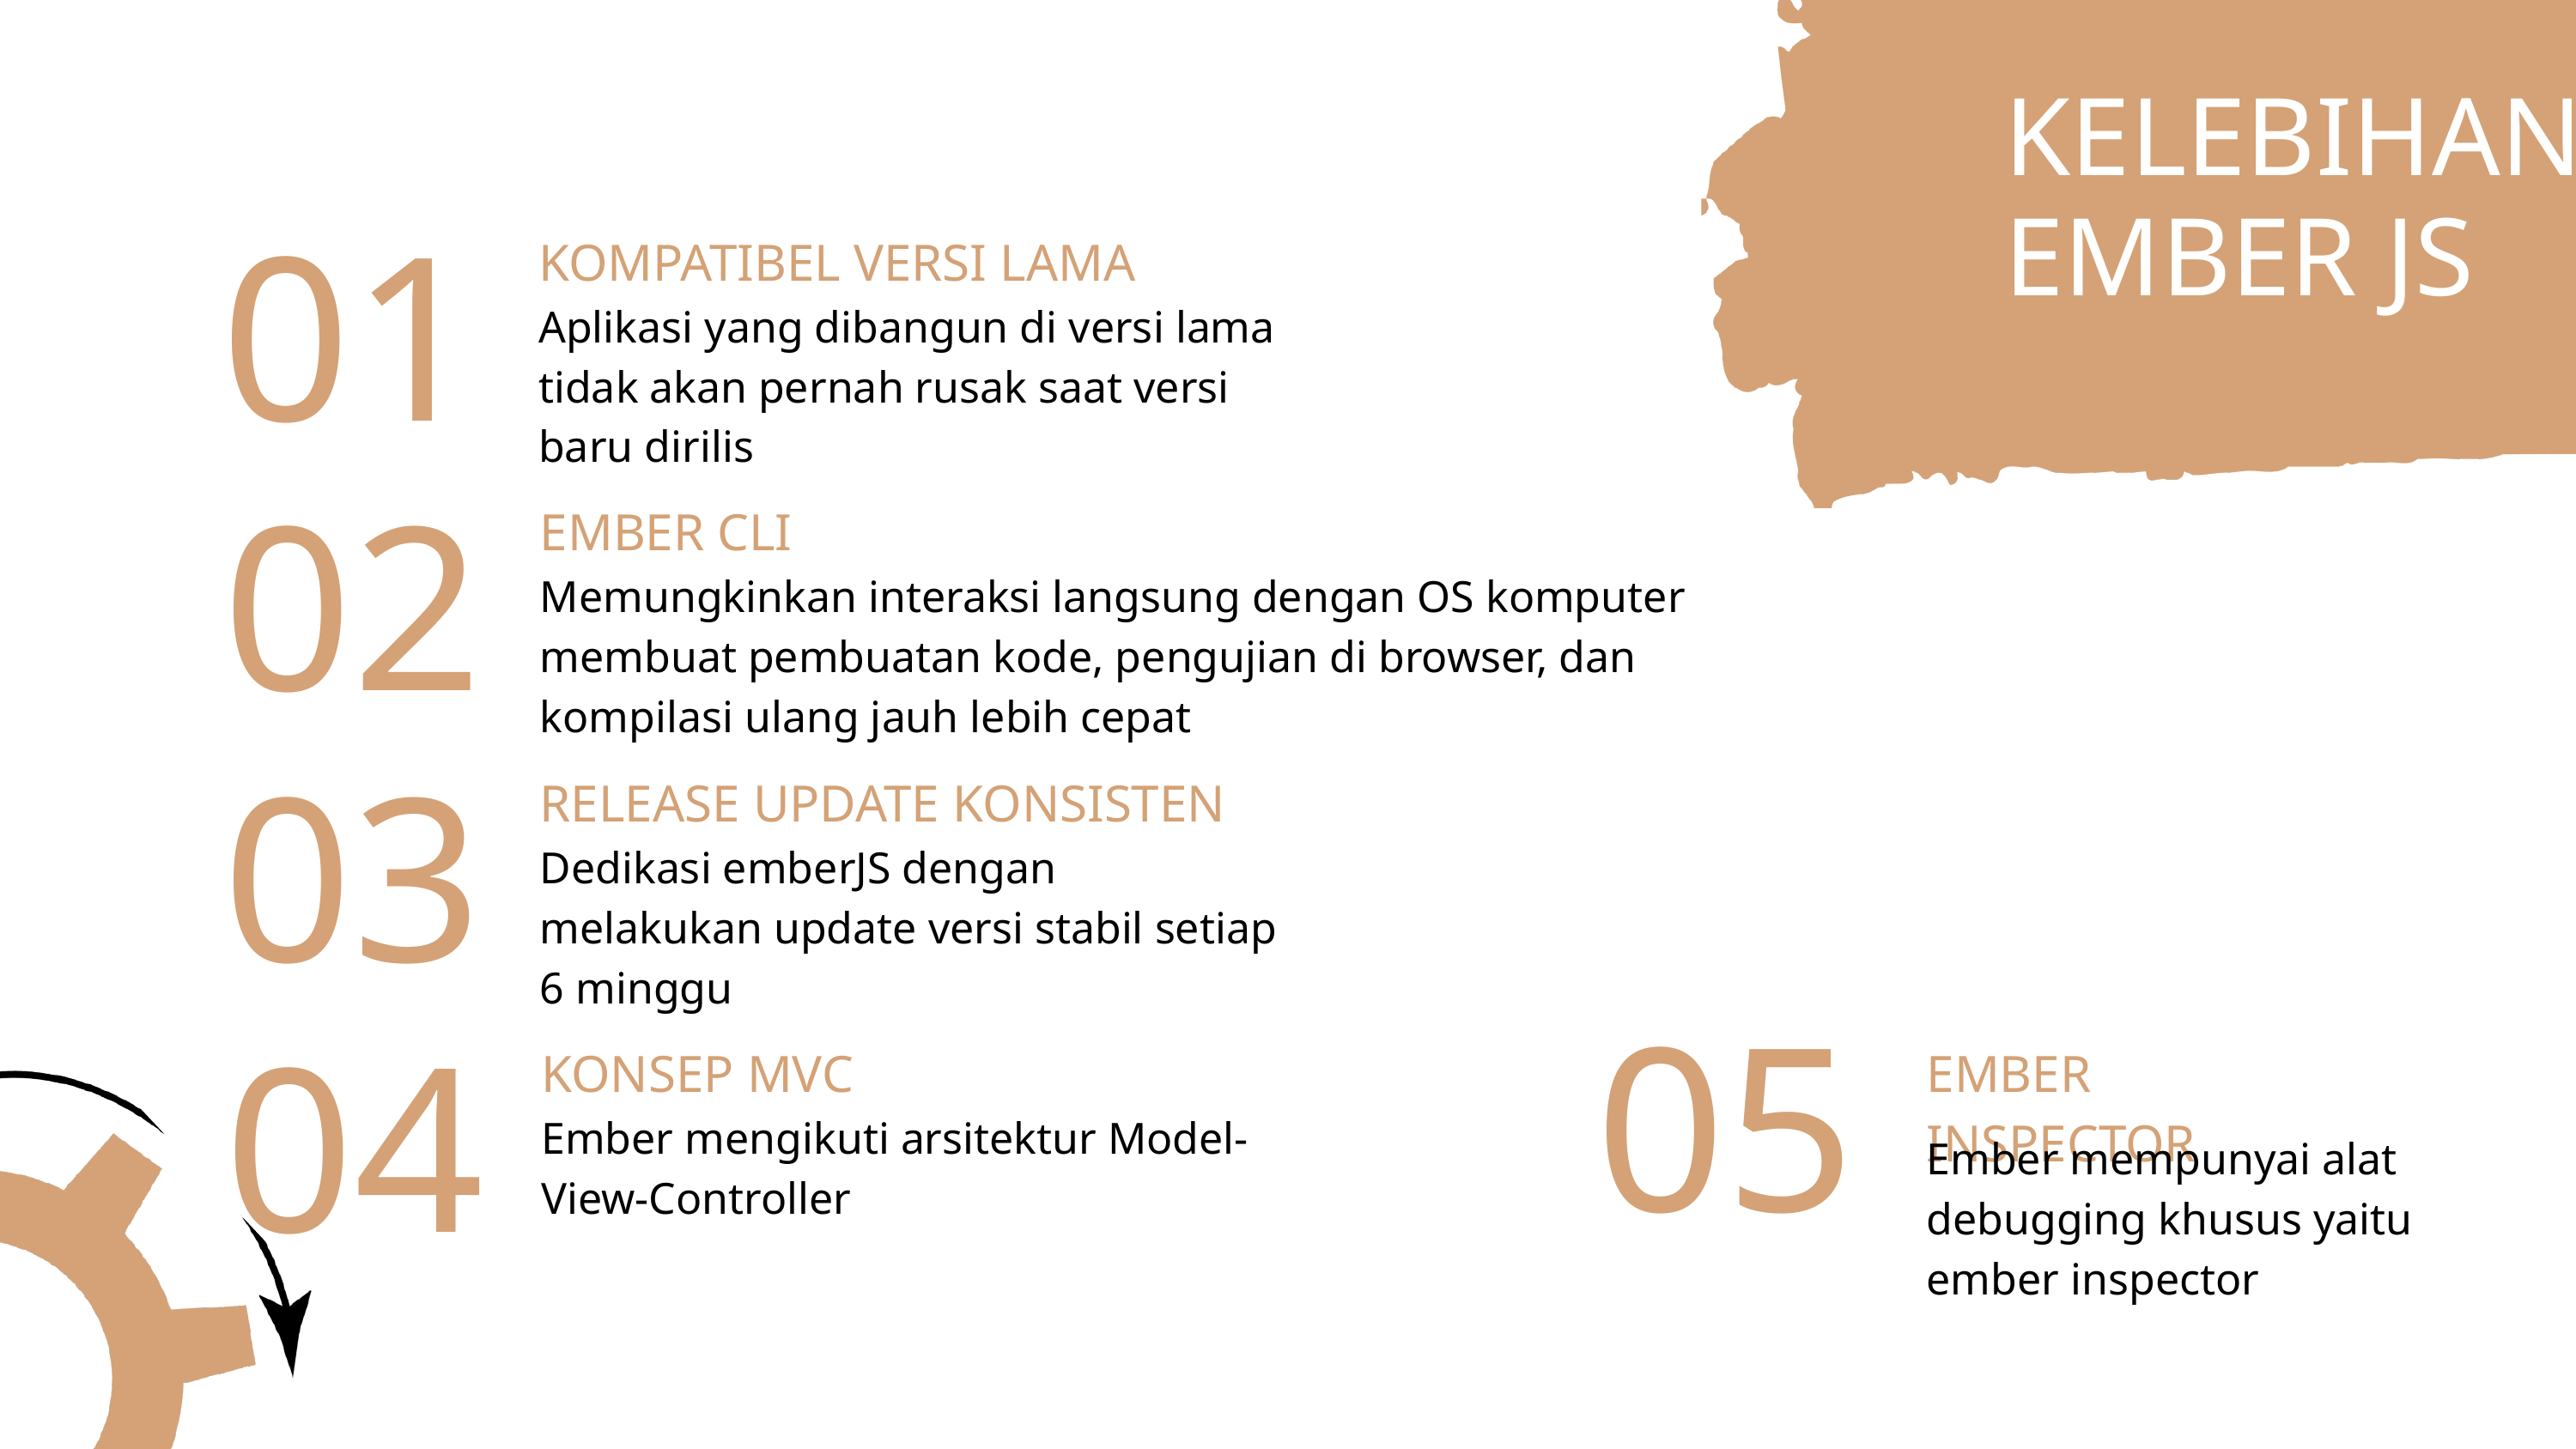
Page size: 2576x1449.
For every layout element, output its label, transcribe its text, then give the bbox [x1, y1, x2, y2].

text_box KONSEP MVC [556, 1032, 970, 1102]
text_box 03 [222, 689, 540, 1008]
text_box EMBER CLI [542, 490, 839, 561]
picture [0, 959, 389, 1449]
text_box Ember mengikuti arsitektur Model-View-Controller [541, 1102, 1280, 1283]
text_box RELEASE UPDATE KONSISTEN [540, 761, 1253, 832]
text_box Ember mempunyai alat debugging khusus yaitu ember inspector [1926, 1123, 2534, 1304]
text_box Aplikasi yang dibangun di versi lama tidak akan pernah rusak saat versi baru dirilis [538, 291, 1278, 531]
text_box 02 [222, 418, 542, 737]
picture [1699, 0, 2576, 508]
text_box Dedikasi emberJS dengan melakukan update versi stabil setiap 6 minggu [540, 832, 1279, 1013]
text_box 05 [1595, 938, 1927, 1257]
text_box EMBER INSPECTOR [1927, 1032, 2355, 1123]
text_box 01 [221, 148, 506, 467]
text_box 04 [223, 959, 556, 1278]
text_box Memungkinkan interaksi langsung dengan OS komputer membuat pembuatan kode, pengujian di browser, dan kompilasi ulang jauh lebih cepat [540, 561, 1740, 802]
text_box KOMPATIBEL VERSI LAMA [538, 221, 1164, 291]
